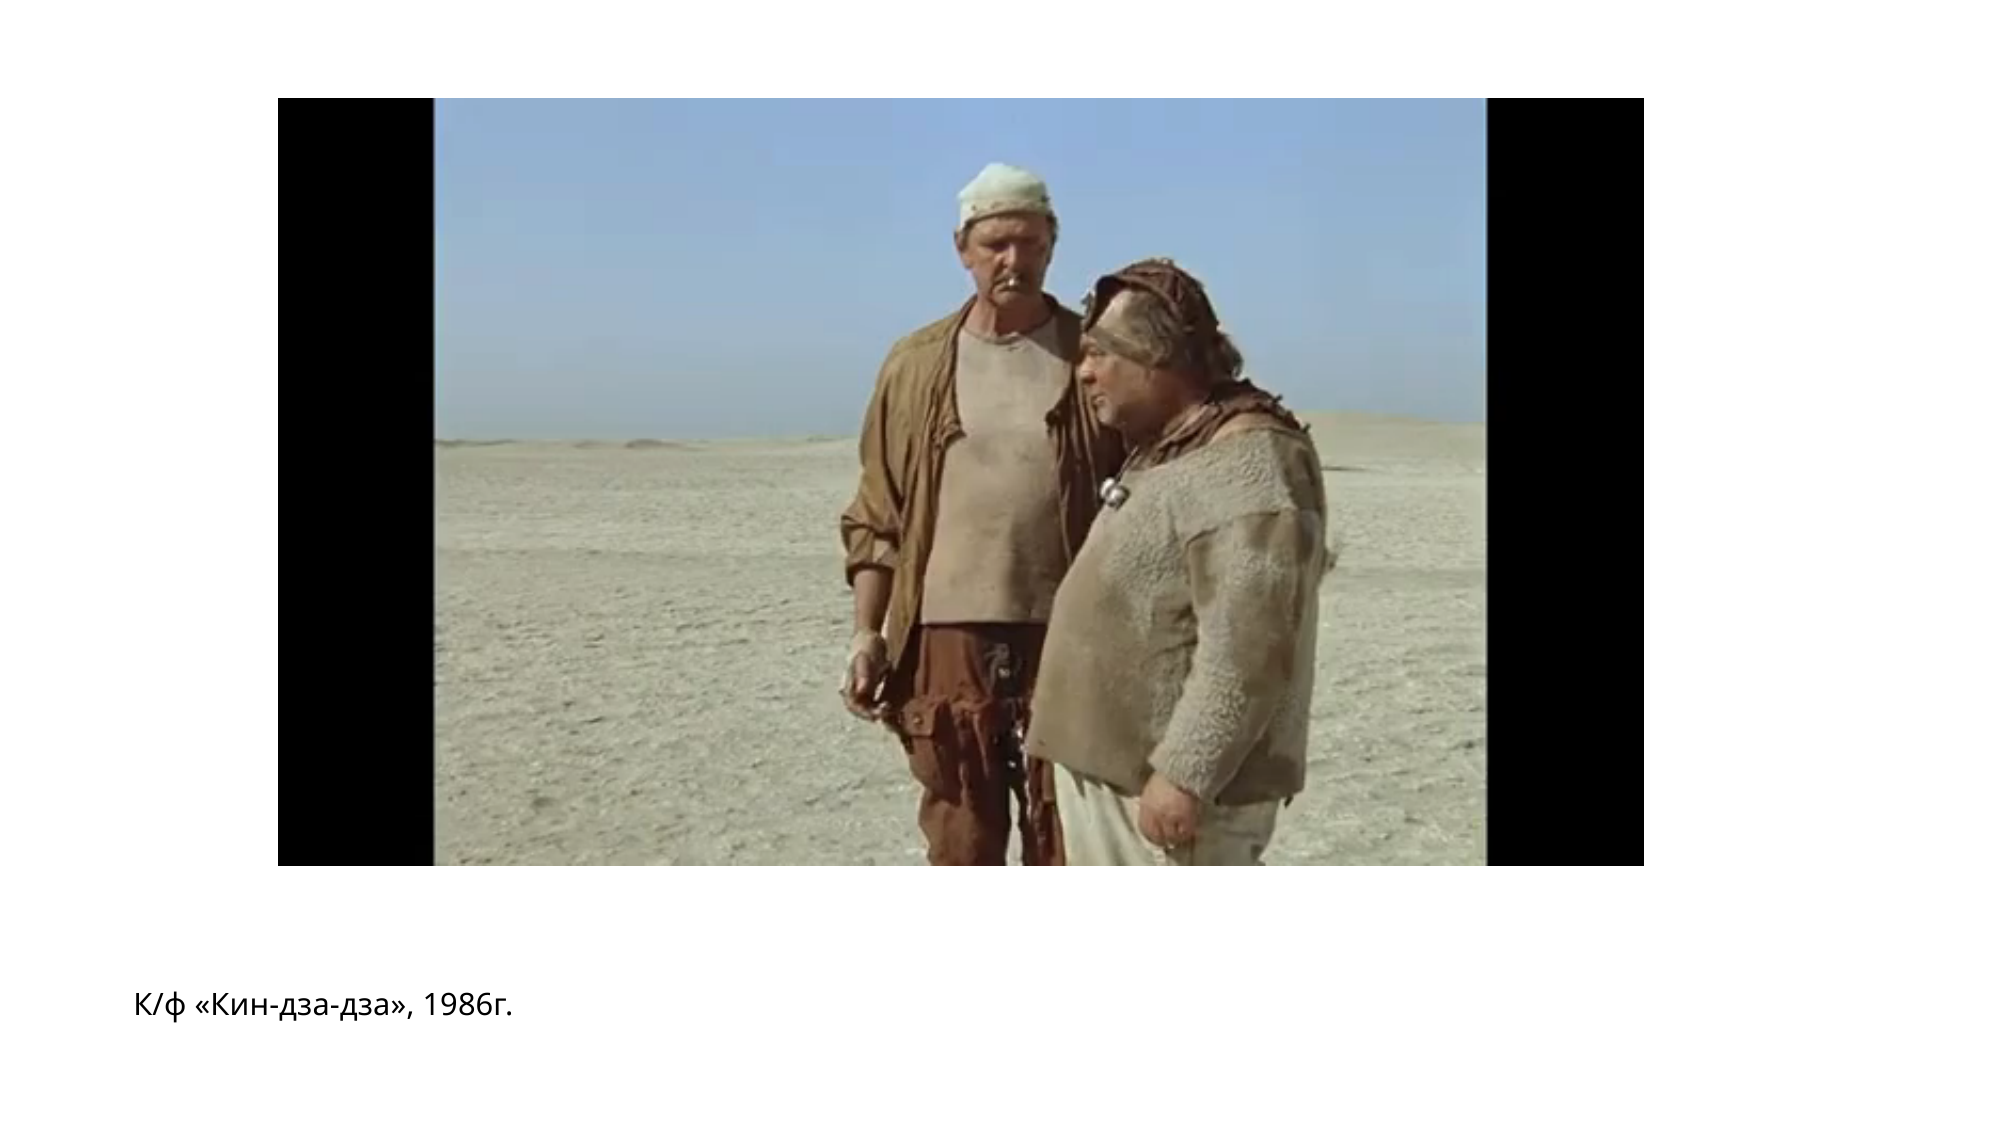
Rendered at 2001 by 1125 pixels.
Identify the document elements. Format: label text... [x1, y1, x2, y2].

list К/ф «Кин-дза-дза», 1986г. [118, 981, 569, 1047]
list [277, 97, 1645, 867]
